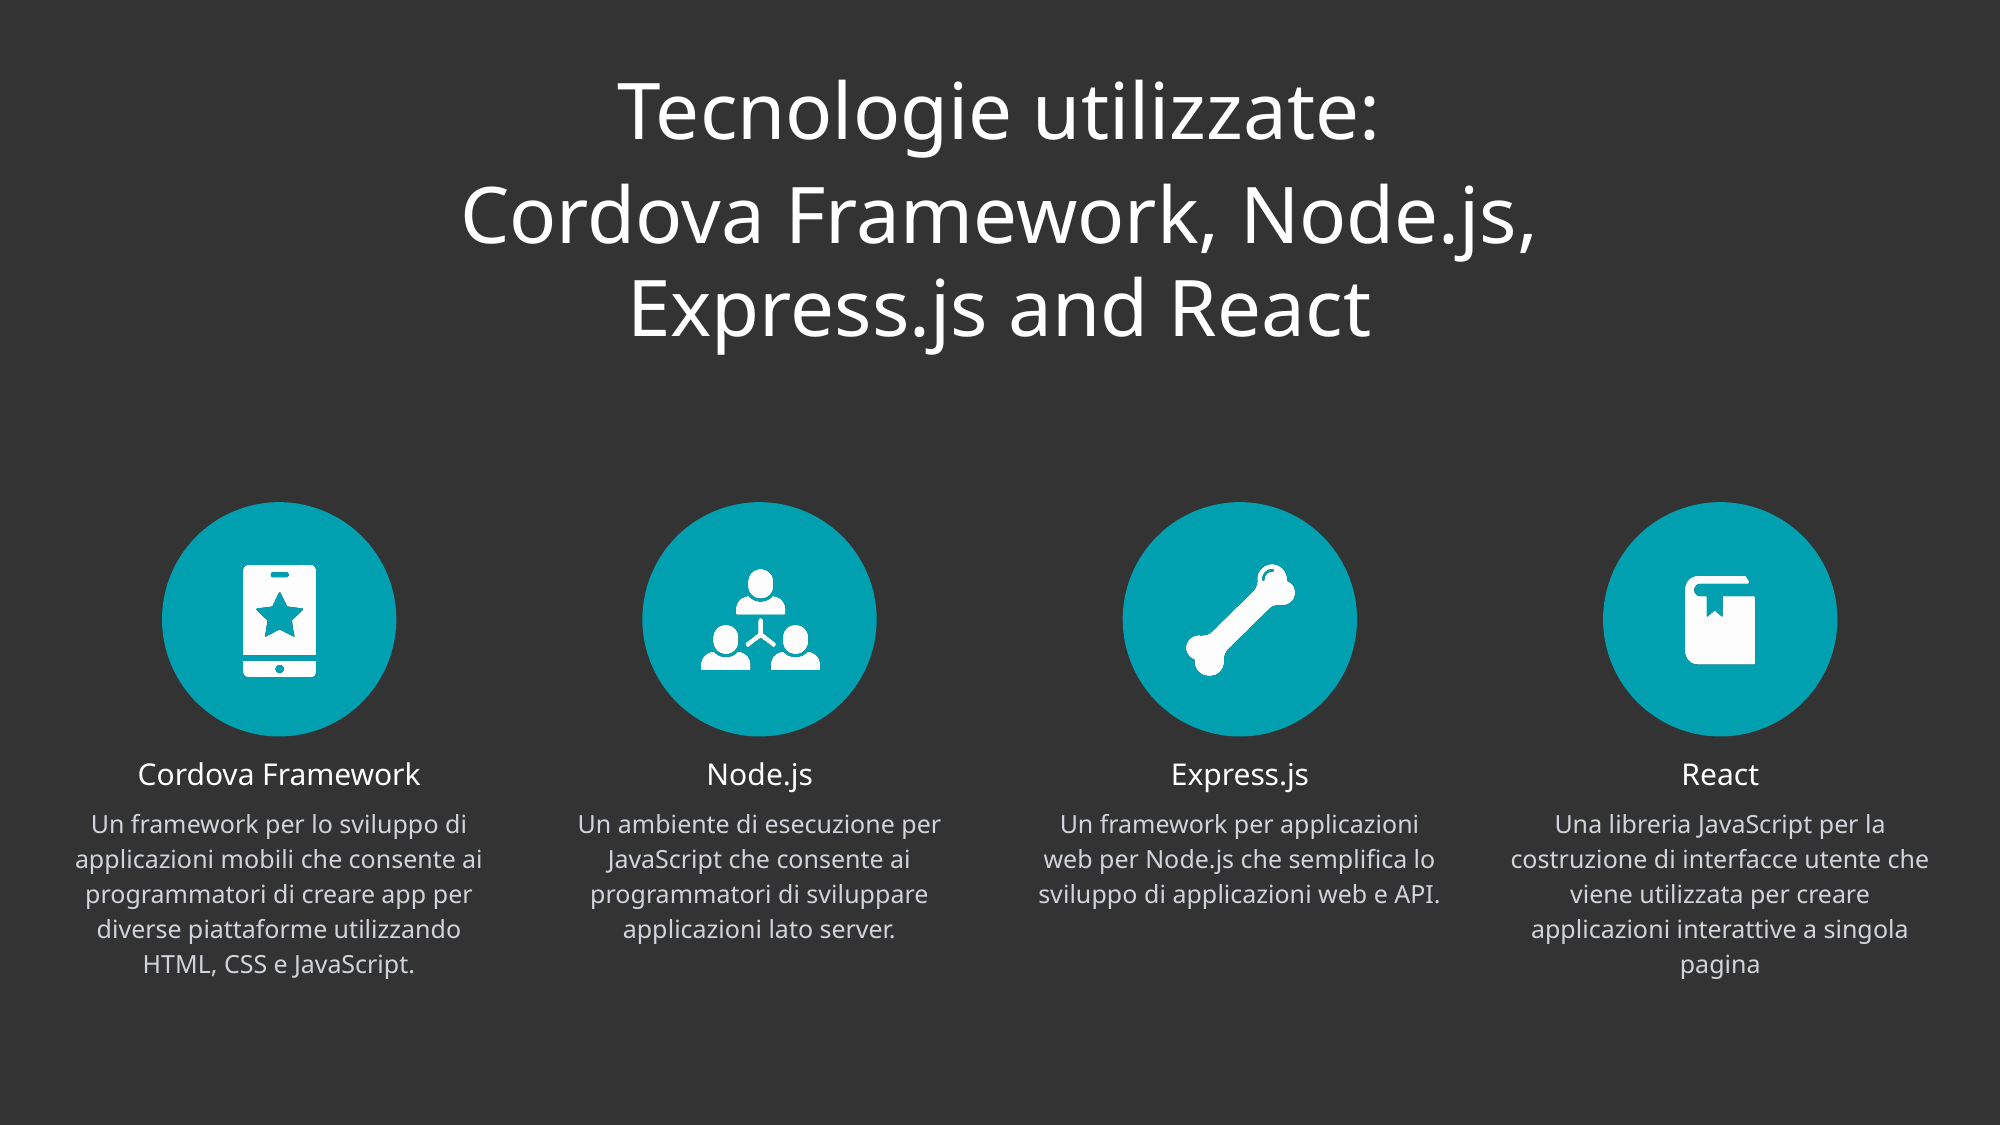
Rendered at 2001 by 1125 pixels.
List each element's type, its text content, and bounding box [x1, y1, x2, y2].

text_box [642, 502, 877, 737]
picture [243, 565, 316, 677]
text_box [161, 502, 397, 737]
text_box Un framework per applicazioni web per Node.js che semplifica lo sviluppo di applicazioni web e API. [1036, 803, 1444, 944]
text_box Un ambiente di esecuzione per JavaScript che consente ai programmatori di sviluppare applicazioni lato server. [549, 803, 971, 944]
text_box Cordova Framework, Node.js, Express.js and React [372, 166, 1627, 352]
text_box [1122, 502, 1358, 737]
text_box Una libreria JavaScript per la costruzione di interfacce utente che viene utilizzata per creare applicazioni interattive a singola pagina [1505, 803, 1935, 944]
picture [1186, 564, 1295, 676]
text_box Cordova Framework [74, 749, 484, 792]
text_box Un framework per lo sviluppo di applicazioni mobili che consente ai programmatori di creare app per diverse piattaforme utilizzando HTML, CSS e JavaScript. [74, 803, 484, 1014]
text_box Node.js [549, 749, 971, 792]
text_box React [1505, 749, 1935, 792]
picture [701, 569, 820, 671]
text_box Express.js [1036, 749, 1444, 792]
text_box Tecnologie utilizzate: [0, 62, 2000, 155]
text_box [1603, 502, 1838, 737]
picture [1685, 575, 1755, 665]
